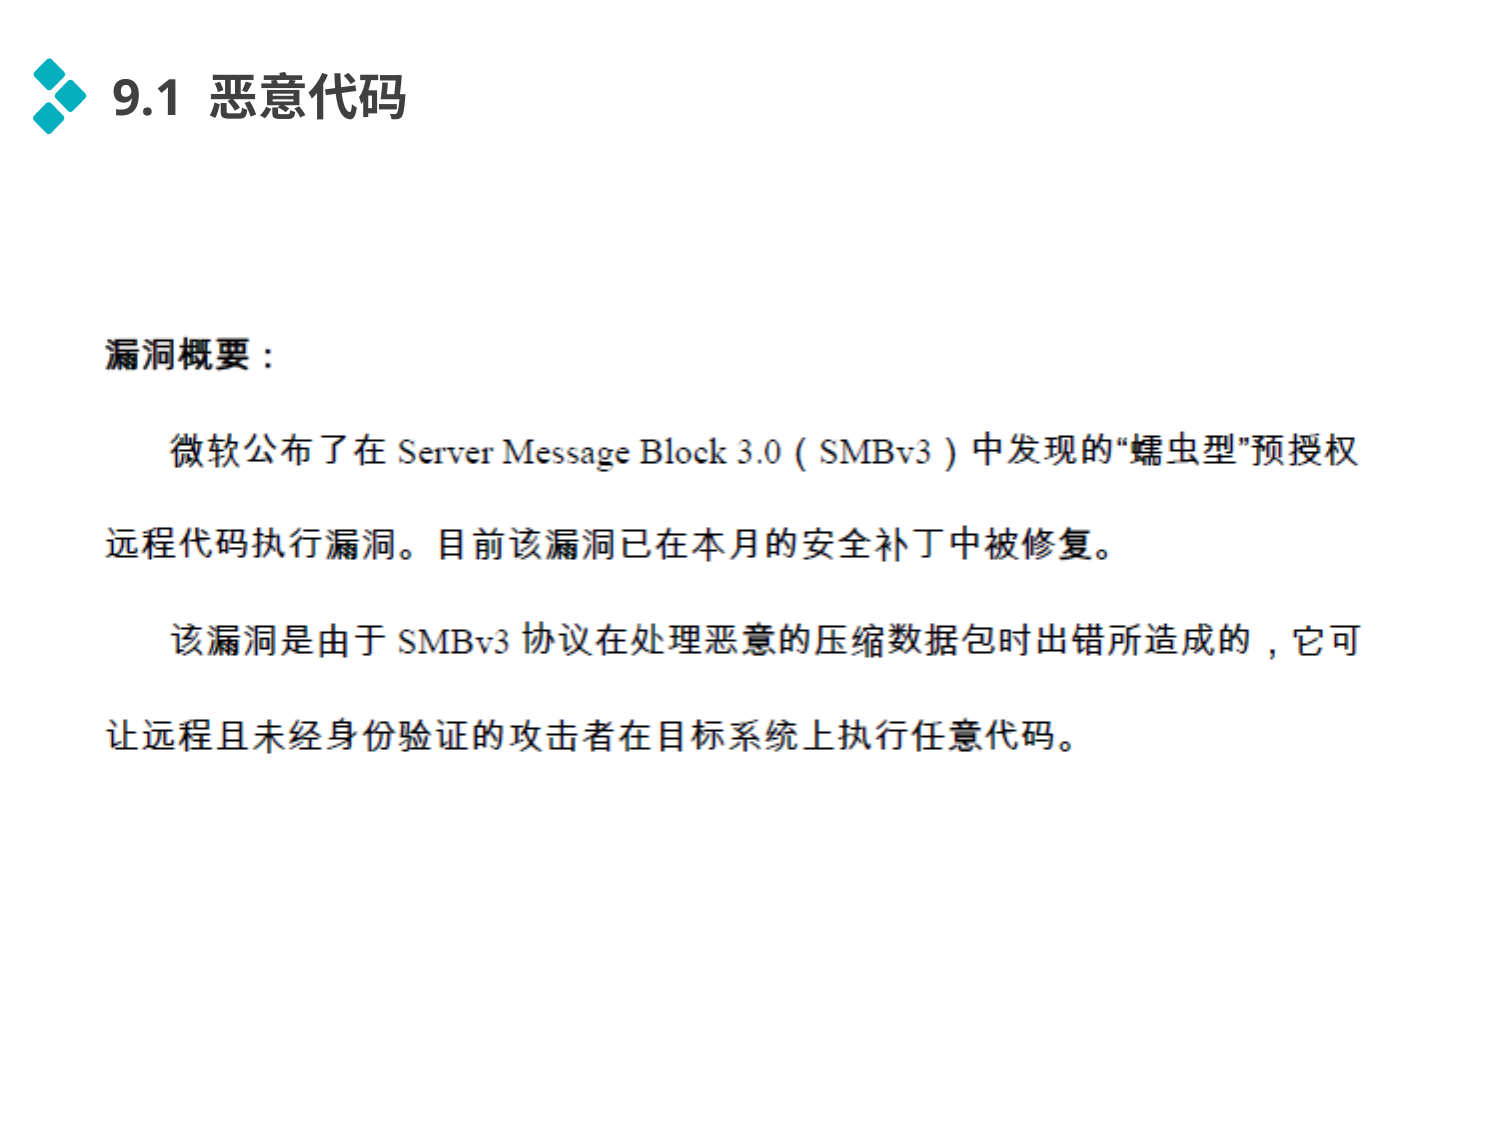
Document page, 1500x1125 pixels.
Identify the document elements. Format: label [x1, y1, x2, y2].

picture [86, 314, 1395, 772]
text_box [32, 57, 556, 135]
